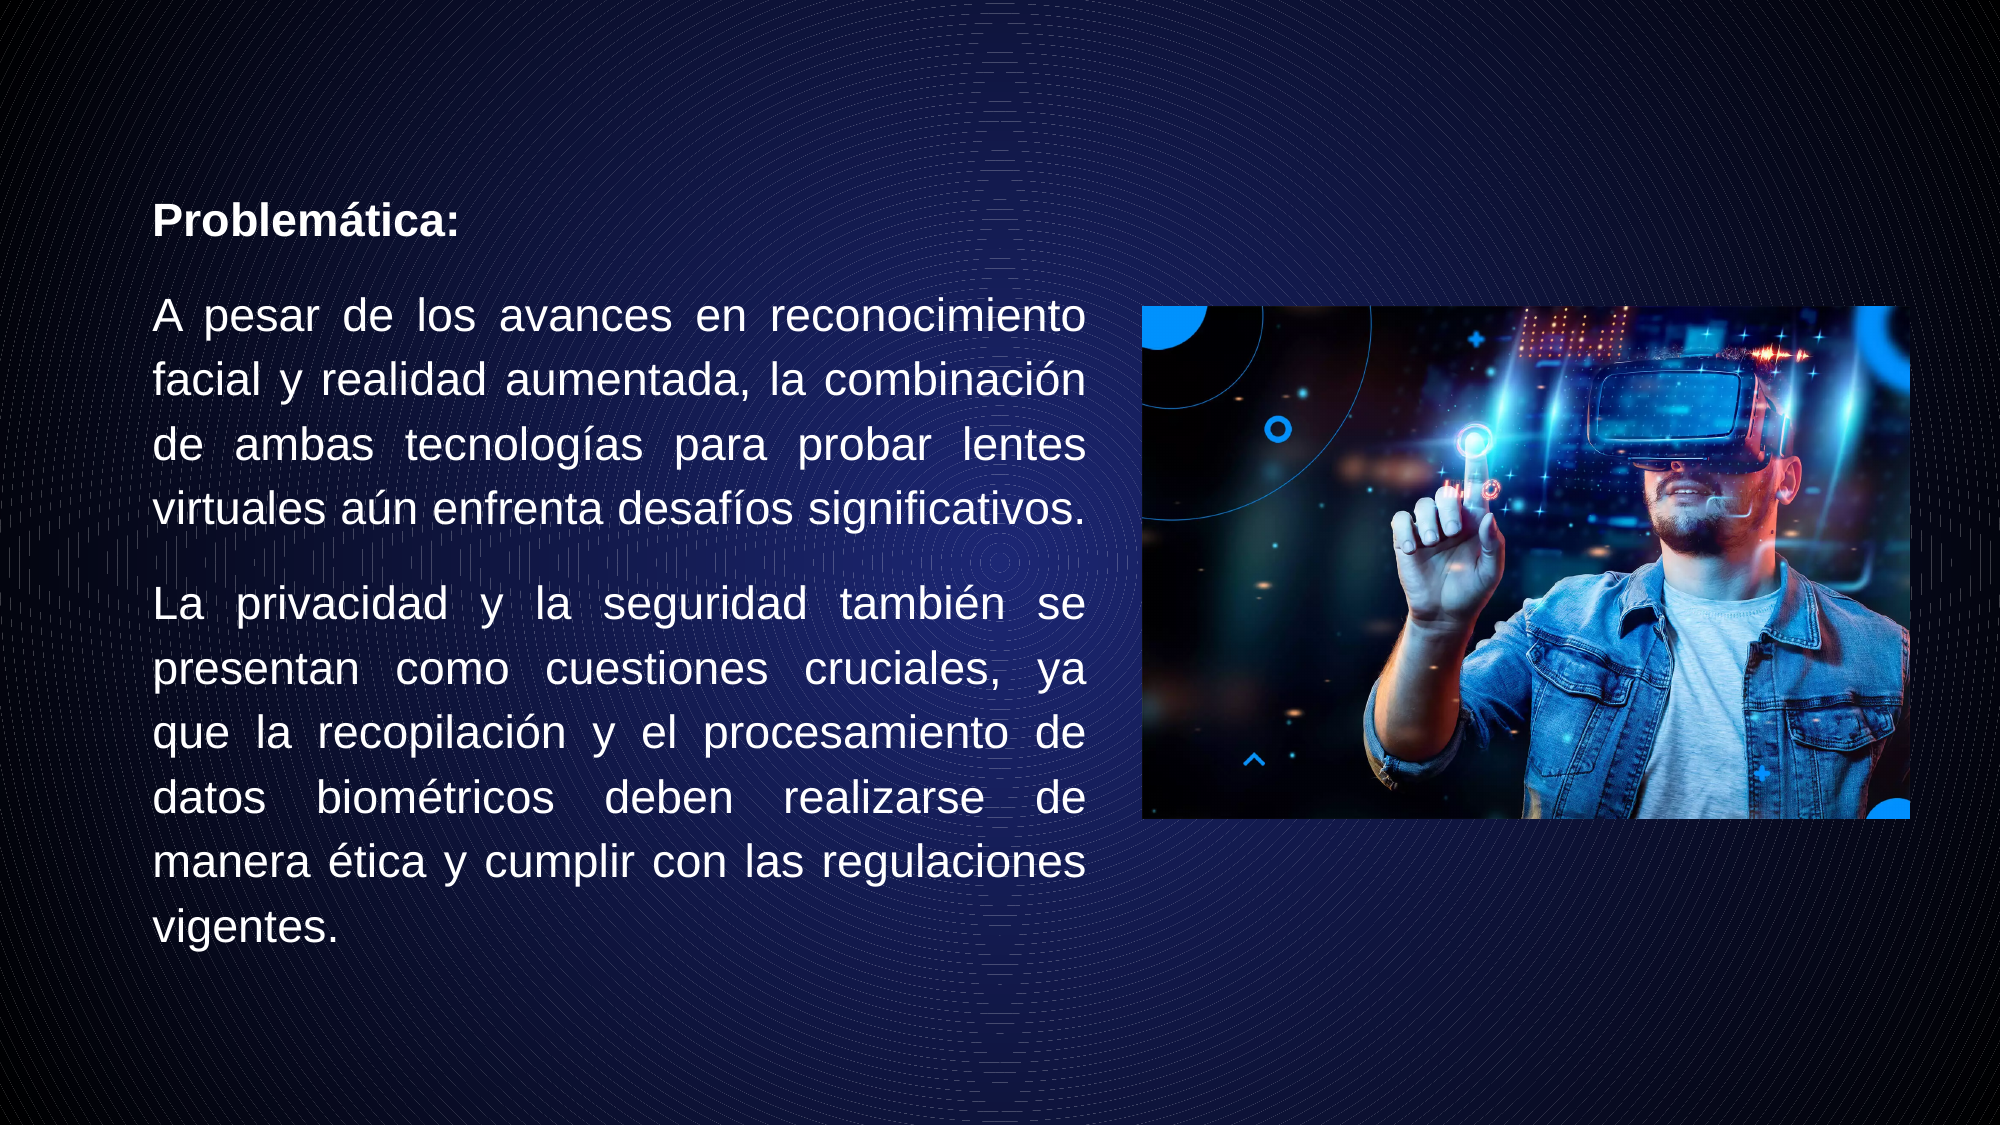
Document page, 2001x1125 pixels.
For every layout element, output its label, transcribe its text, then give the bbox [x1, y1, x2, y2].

list Problemática: A pesar de los avances en reconocimiento facial y realidad aumentada, la combinación de ambas tecnologías para probar lentes virtuales aún enfrenta desafíos significativos. La privacidad y la seguridad también se presentan como cuestiones cruciales, ya que la recopilación y el procesamiento de datos biométricos deben realizarse de manera ética y cumplir con las regulaciones vigentes. [137, 173, 1104, 1014]
picture [1142, 306, 1911, 819]
